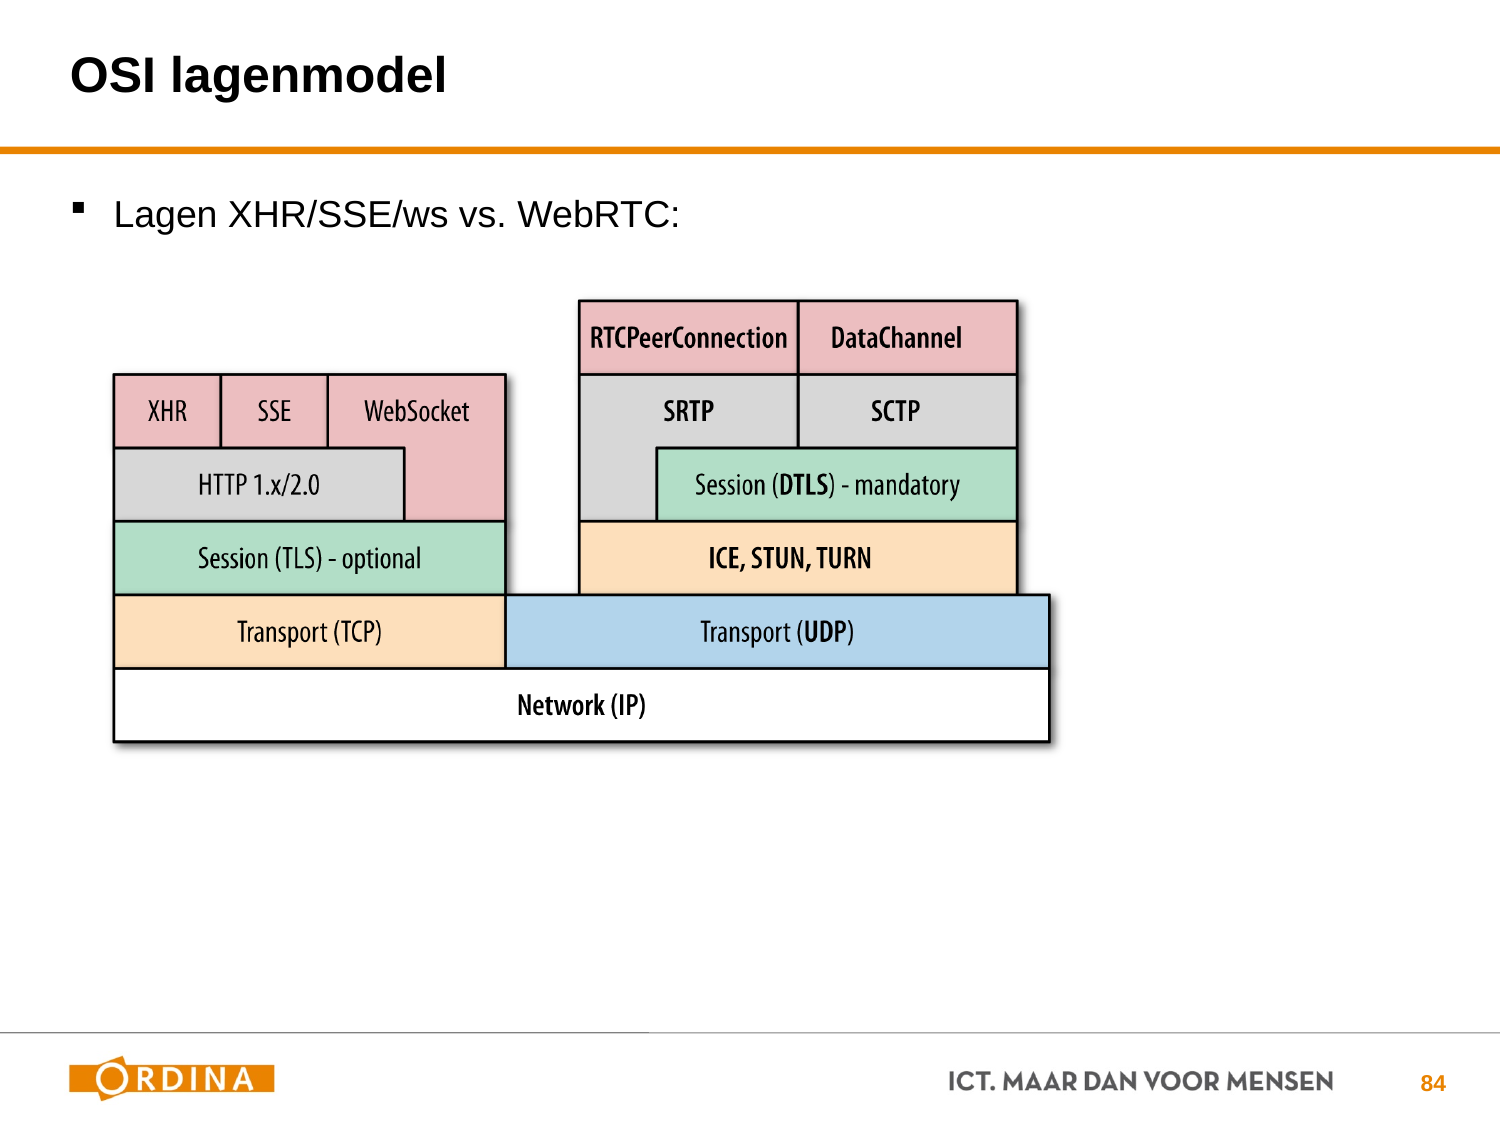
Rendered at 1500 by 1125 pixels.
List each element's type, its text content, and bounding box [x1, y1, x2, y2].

picture [64, 1051, 279, 1105]
picture [941, 1061, 1340, 1100]
title OSI lagenmodel [54, 0, 1397, 147]
picture [104, 291, 1067, 760]
slide_number 84 [1354, 1060, 1462, 1112]
list Lagen XHR/SSE/ws vs. WebRTC: [54, 182, 1462, 1003]
